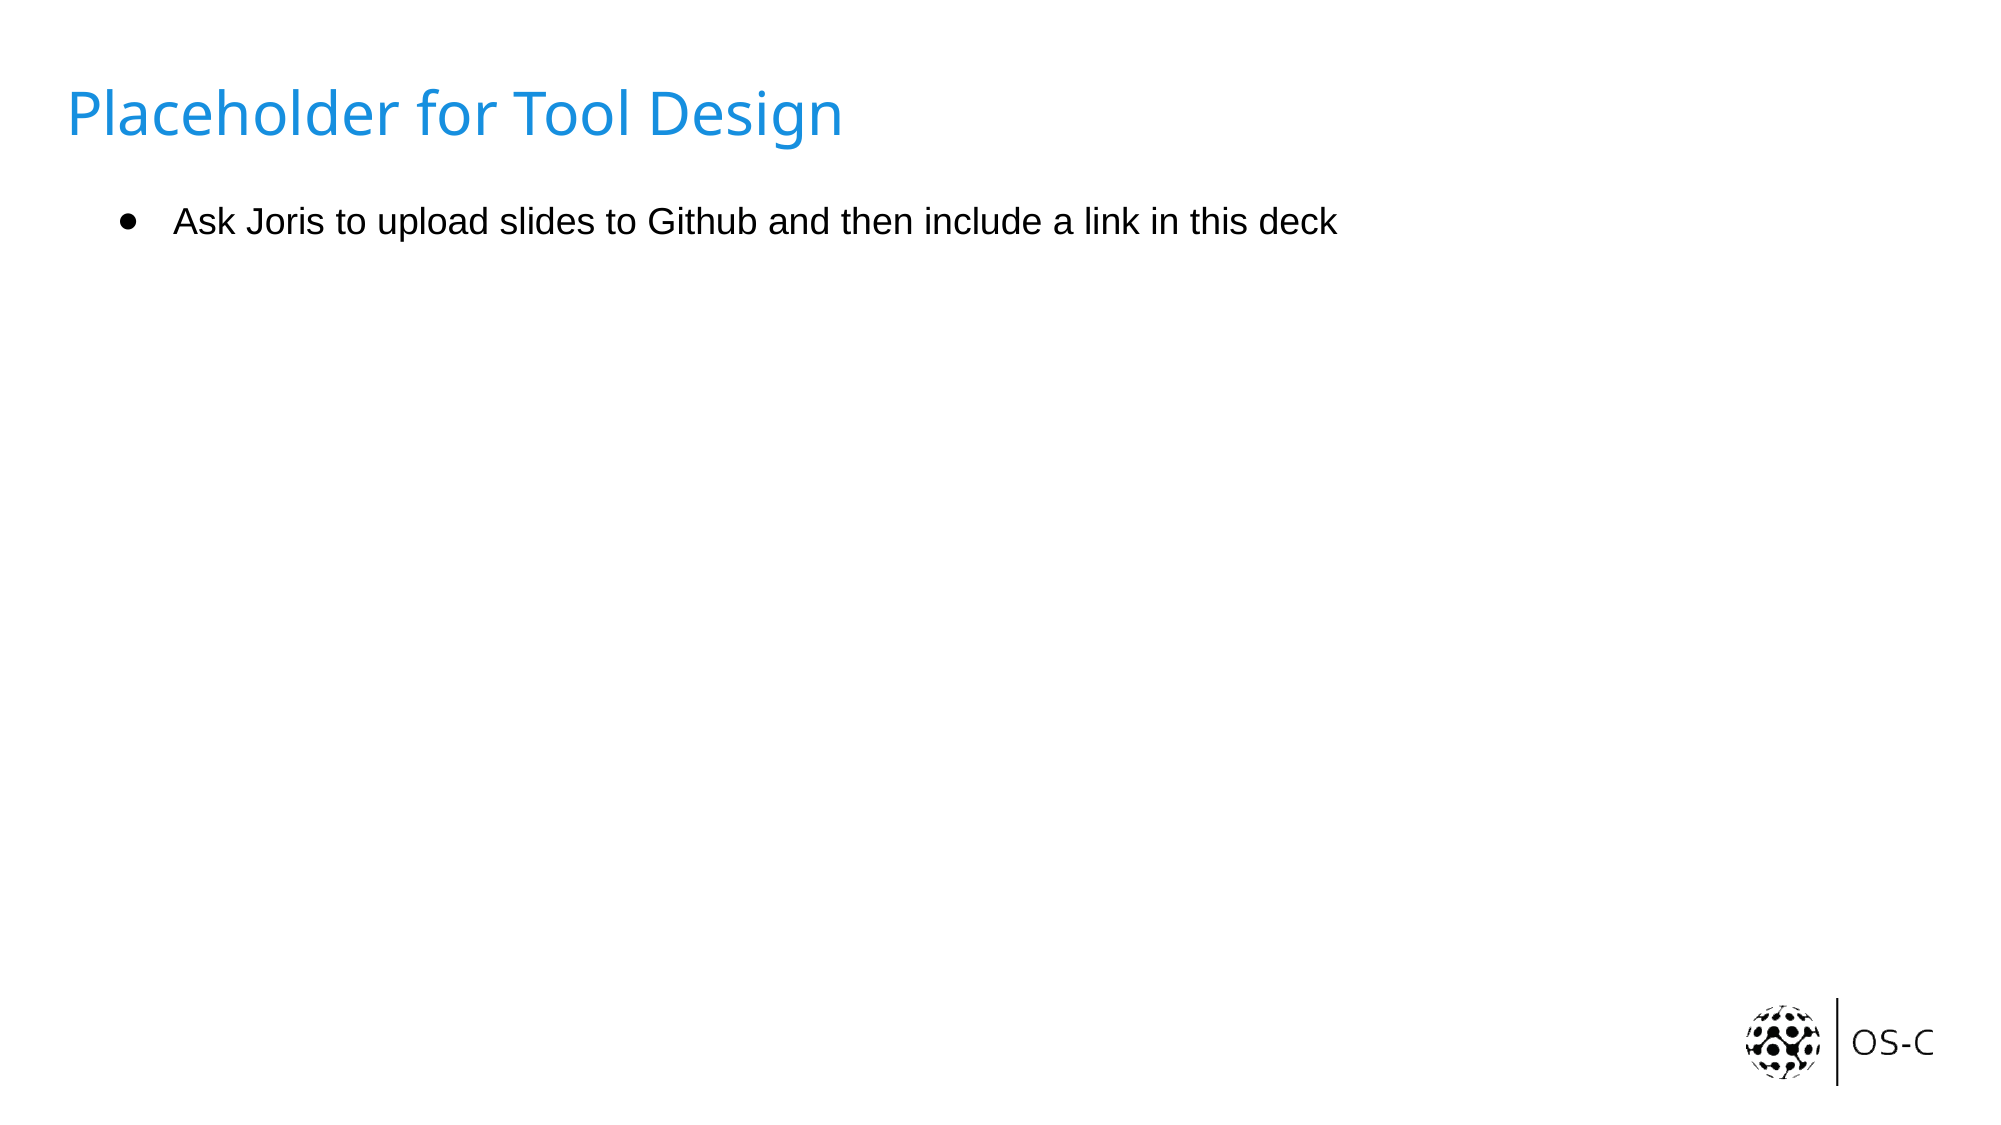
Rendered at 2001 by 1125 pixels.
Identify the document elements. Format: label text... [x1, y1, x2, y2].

title Placeholder for Tool Design [51, 39, 1960, 193]
text_box Ask Joris to upload slides to Github and then include a link in this deck [83, 182, 1855, 258]
picture [1746, 998, 1933, 1086]
